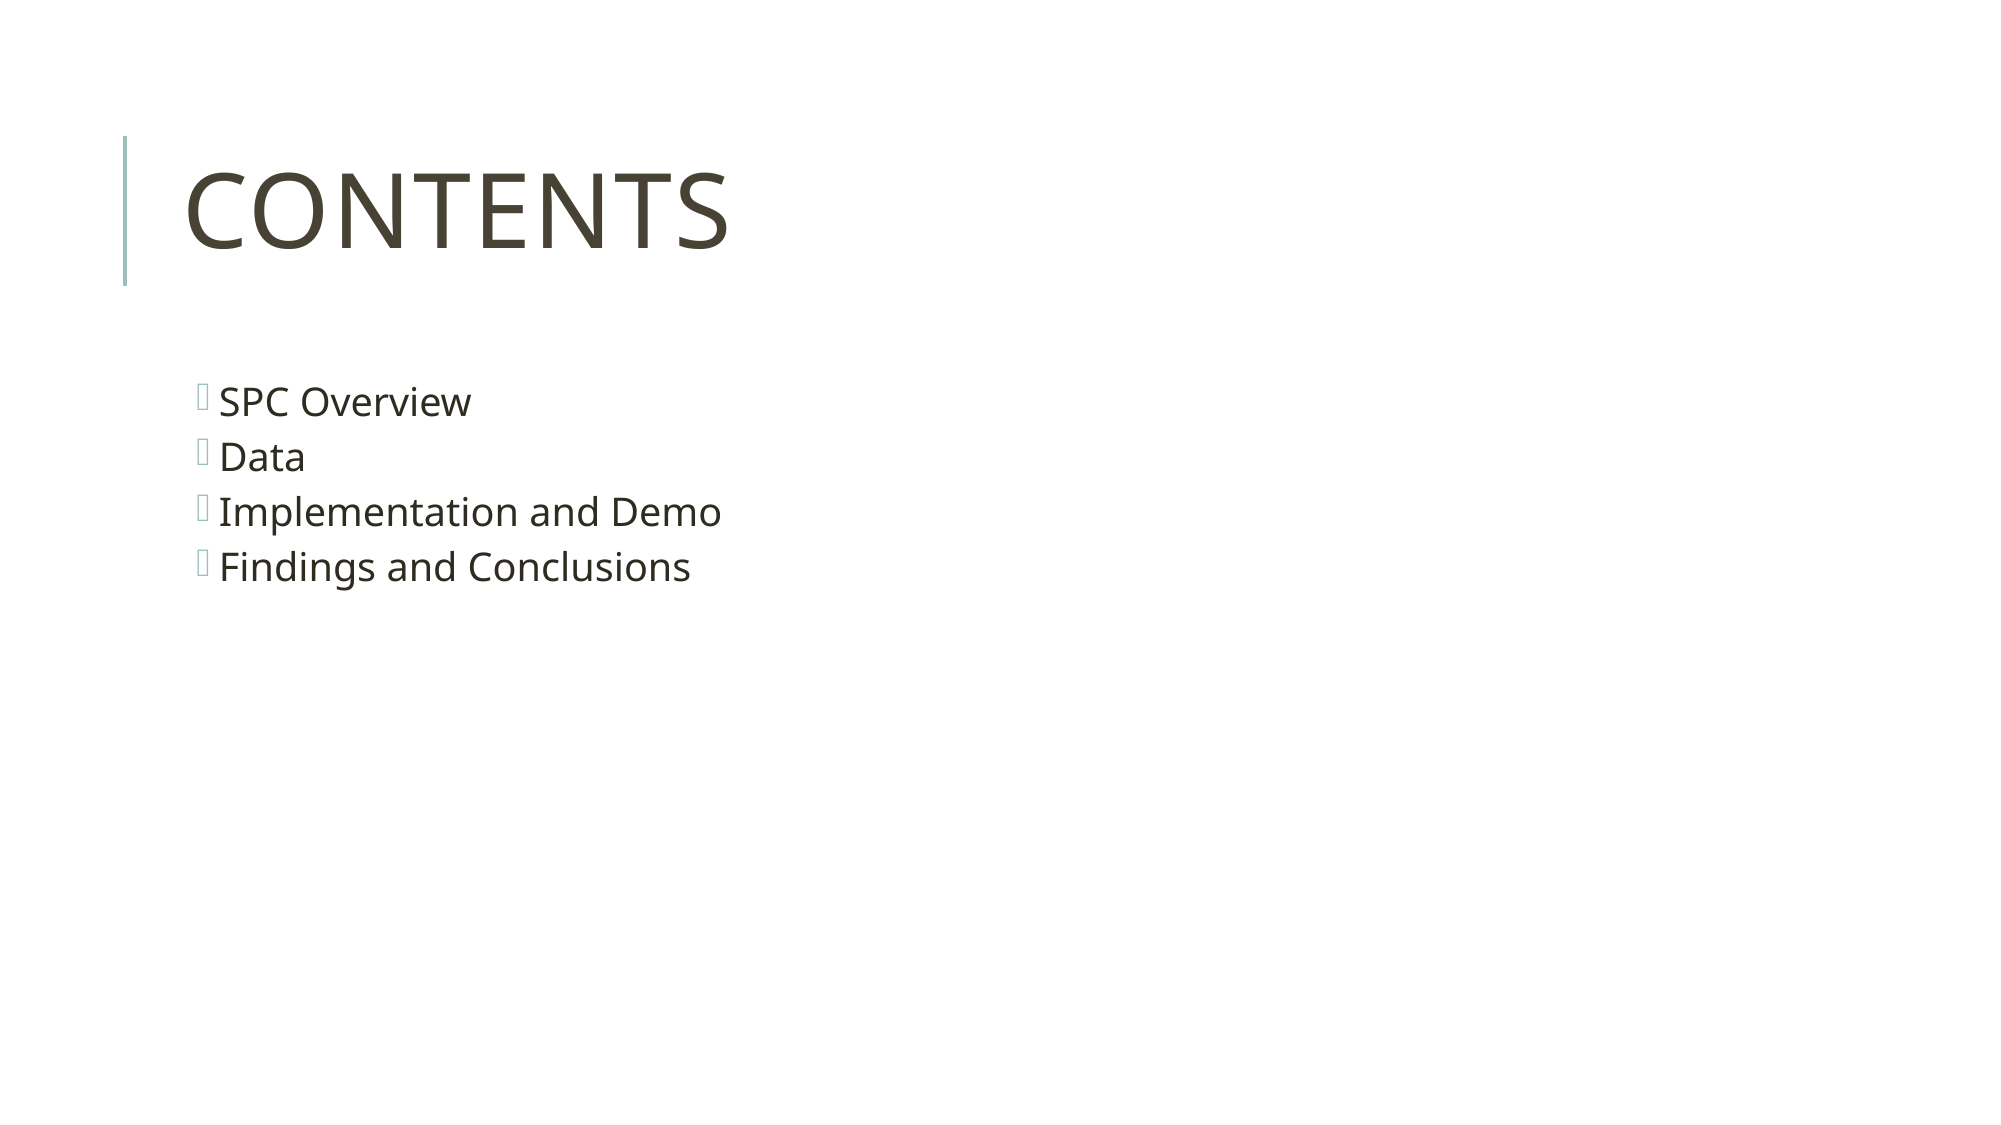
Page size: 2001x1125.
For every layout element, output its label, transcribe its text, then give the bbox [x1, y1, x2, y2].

list SPC Overview Data Implementation and Demo Findings and Conclusions [168, 375, 1763, 1035]
title Contents [168, 96, 1763, 342]
